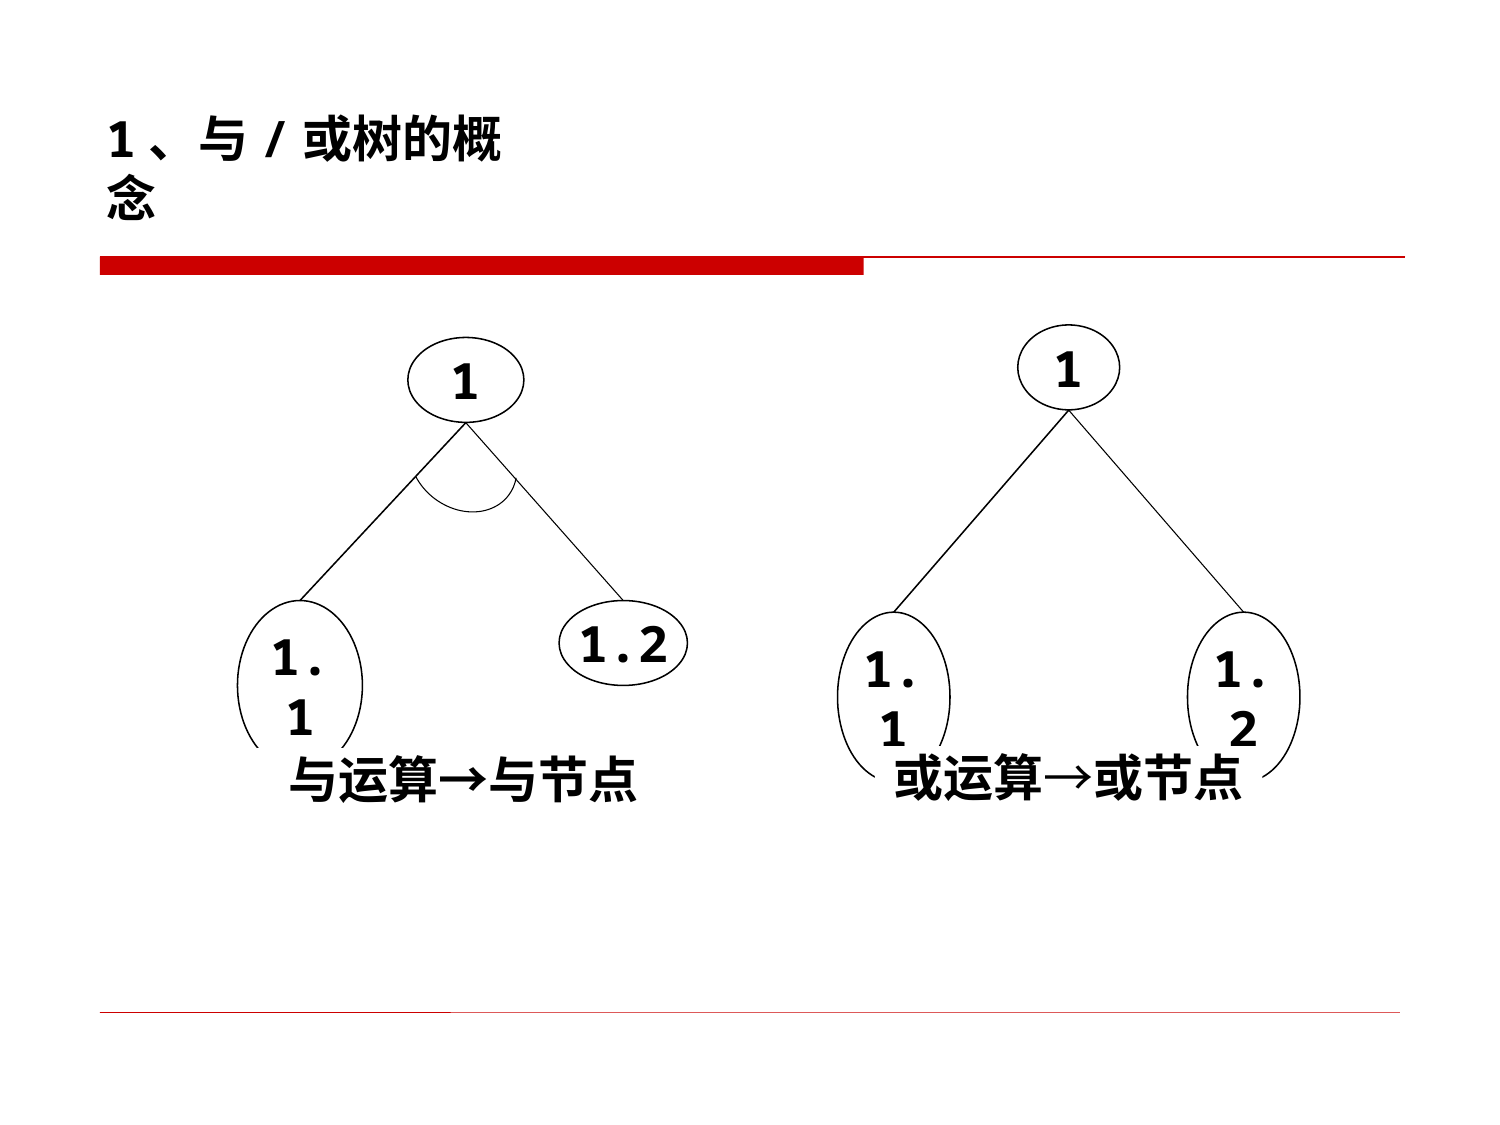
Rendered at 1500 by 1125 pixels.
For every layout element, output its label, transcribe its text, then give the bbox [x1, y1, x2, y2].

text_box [837, 324, 1300, 807]
title 1、与/或树的概念 [106, 39, 518, 228]
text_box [237, 337, 688, 809]
